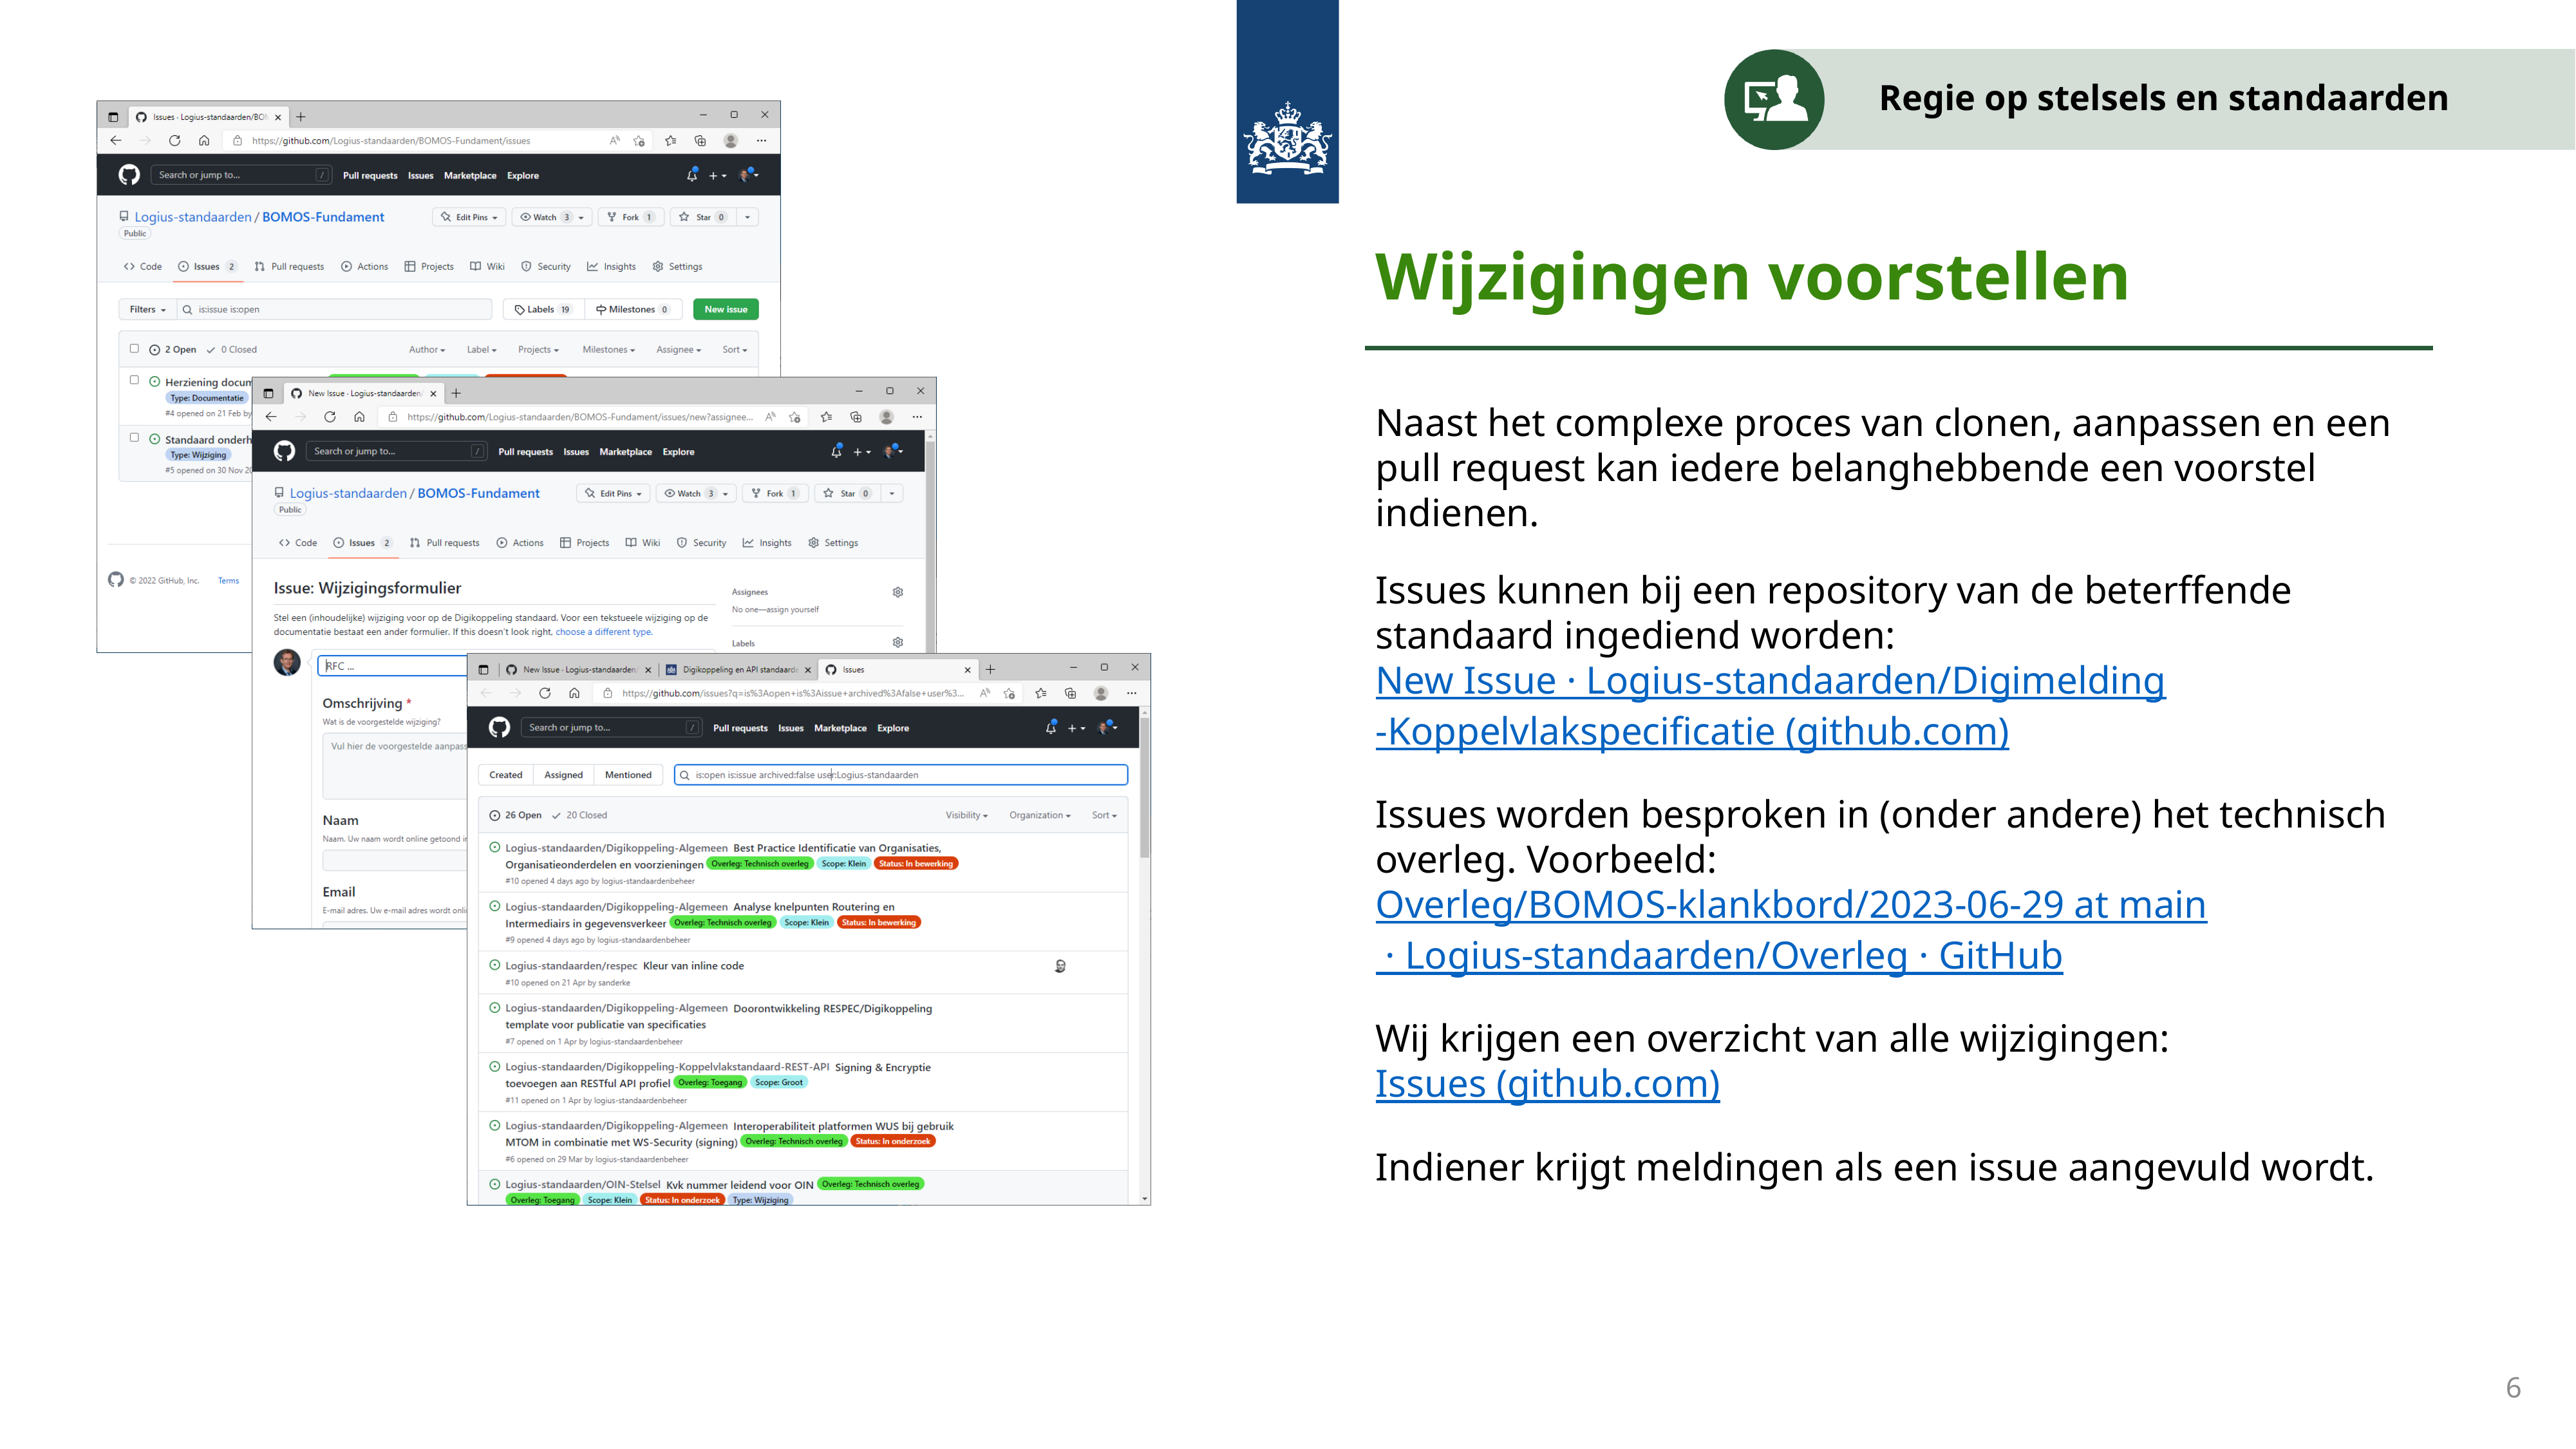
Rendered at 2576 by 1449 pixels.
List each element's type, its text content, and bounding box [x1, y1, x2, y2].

list Naast het complexe proces van clonen, aanpassen en een pull request kan iedere belanghebbende een voorstel indienen. Issues kunnen bij een repository van de beterffende standaard ingediend worden: New Issue · Logius-standaarden/Digimelding-Koppelvlakspecificatie (github.com) Issues worden besproken in (onder andere) het technisch overleg. Voorbeeld: Overleg/BOMOS-klankbord/2023-06-29 at main · Logius-standaarden/Overleg · GitHub Wij krijgen een overzicht van alle wijzigingen: Issues (github.com) Indiener krijgt meldingen als een issue aangevuld wordt. [1366, 393, 2434, 1313]
picture [97, 100, 1151, 1206]
slide_number 6 [2367, 1350, 2532, 1428]
list Wijzigingen voorstellen [1366, 182, 2434, 319]
picture [1236, 0, 1339, 254]
picture [1723, 49, 2576, 150]
